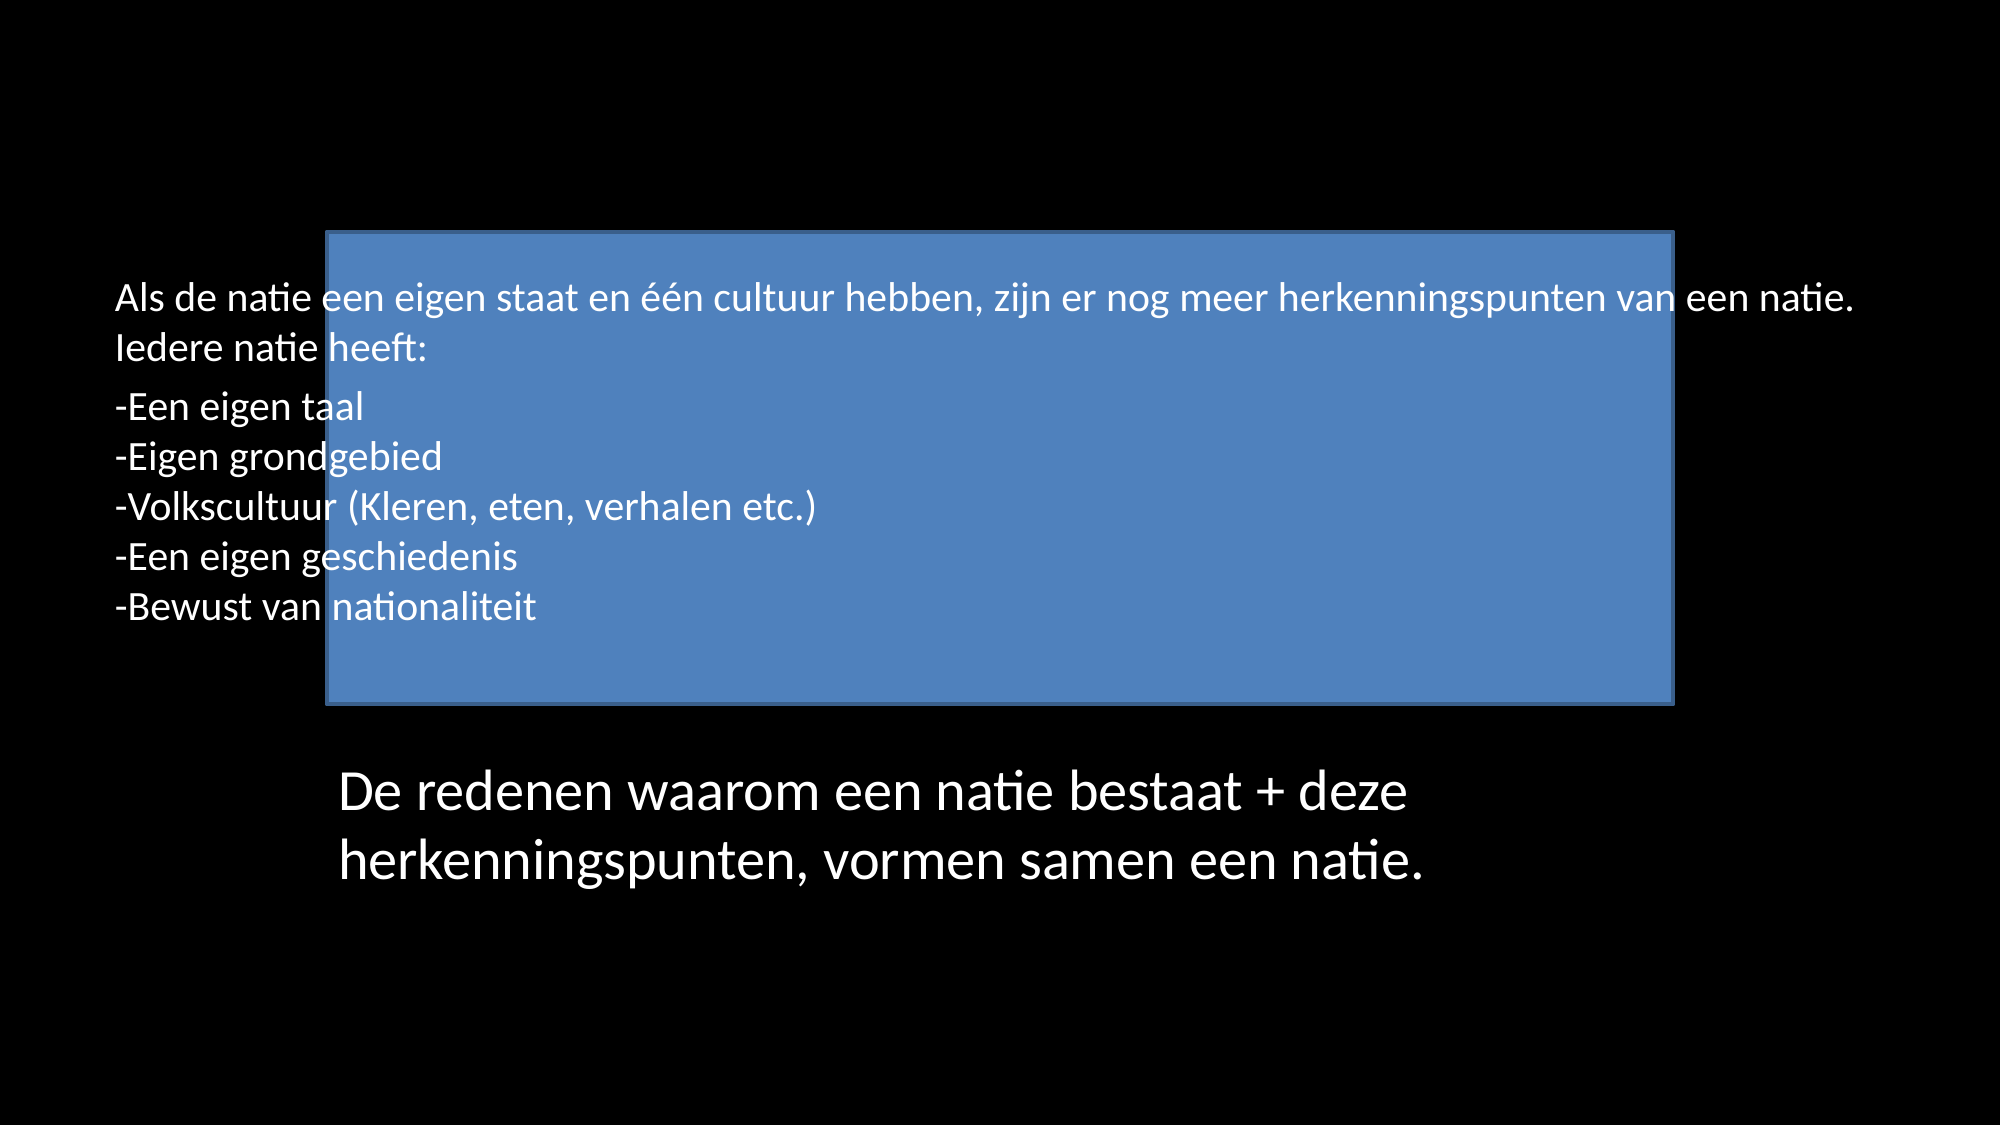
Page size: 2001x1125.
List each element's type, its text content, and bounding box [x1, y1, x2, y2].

list Als de natie een eigen staat en één cultuur hebben, zijn er nog meer herkenningspunten van een natie. Iedere natie heeft: -Een eigen taal -Eigen grondgebied -Volkscultuur (Kleren, eten, verhalen etc.) -Een eigen geschiedenis -Bewust van nationaliteit [99, 262, 1900, 1005]
text_box [325, 230, 1675, 262]
